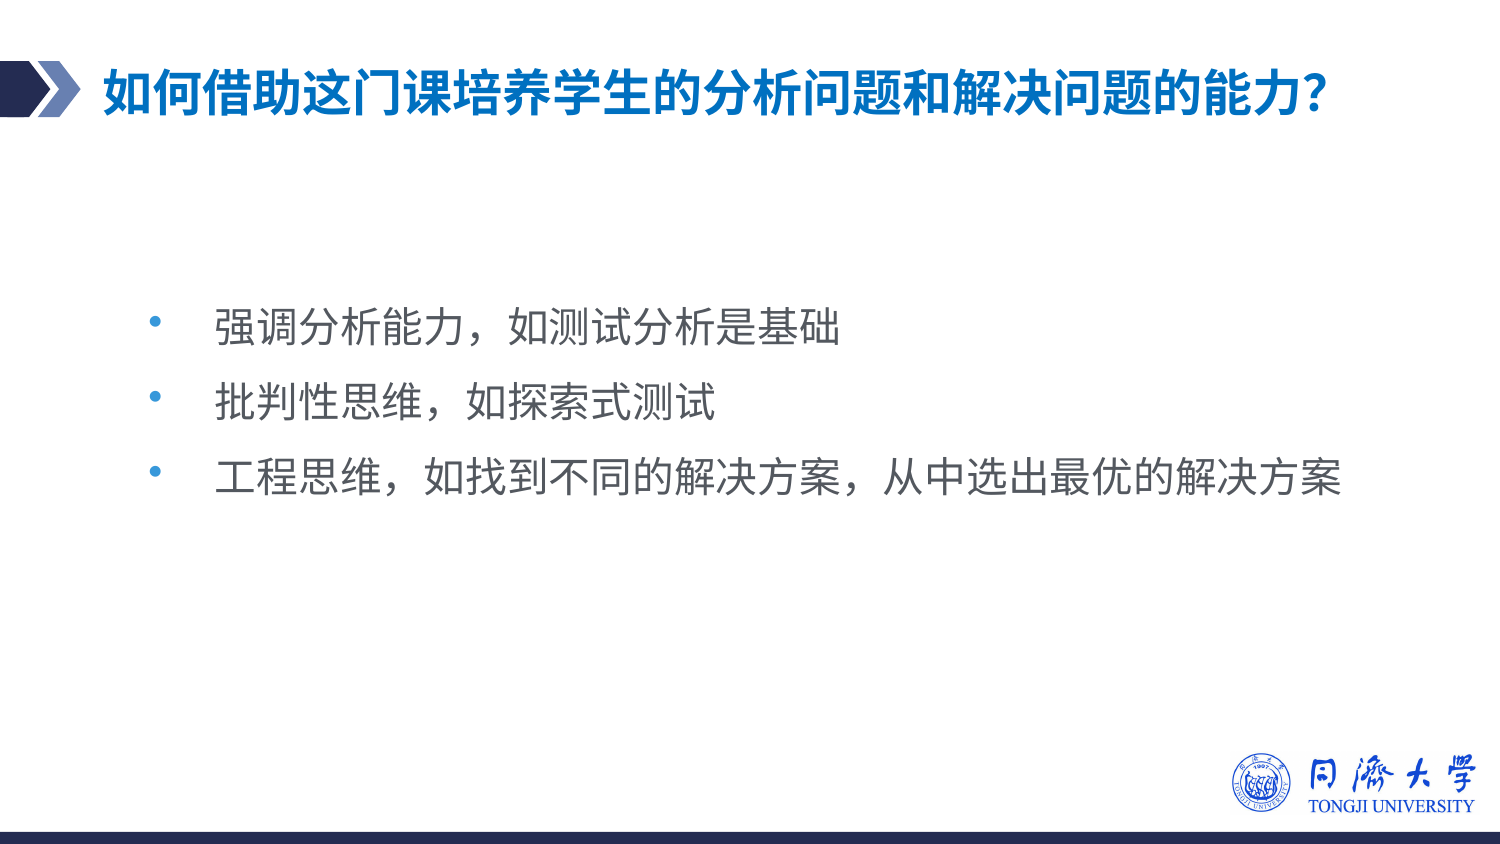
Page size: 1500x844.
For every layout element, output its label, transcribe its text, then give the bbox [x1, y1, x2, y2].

text_box 强调分析能力，如测试分析是基础 批判性思维，如探索式测试 工程思维，如找到不同的解决方案，从中选出最优的解决方案 [140, 267, 1399, 510]
picture [1230, 751, 1480, 815]
title 如何借助这门课培养学生的分析问题和解决问题的能力？ [87, 51, 1426, 138]
